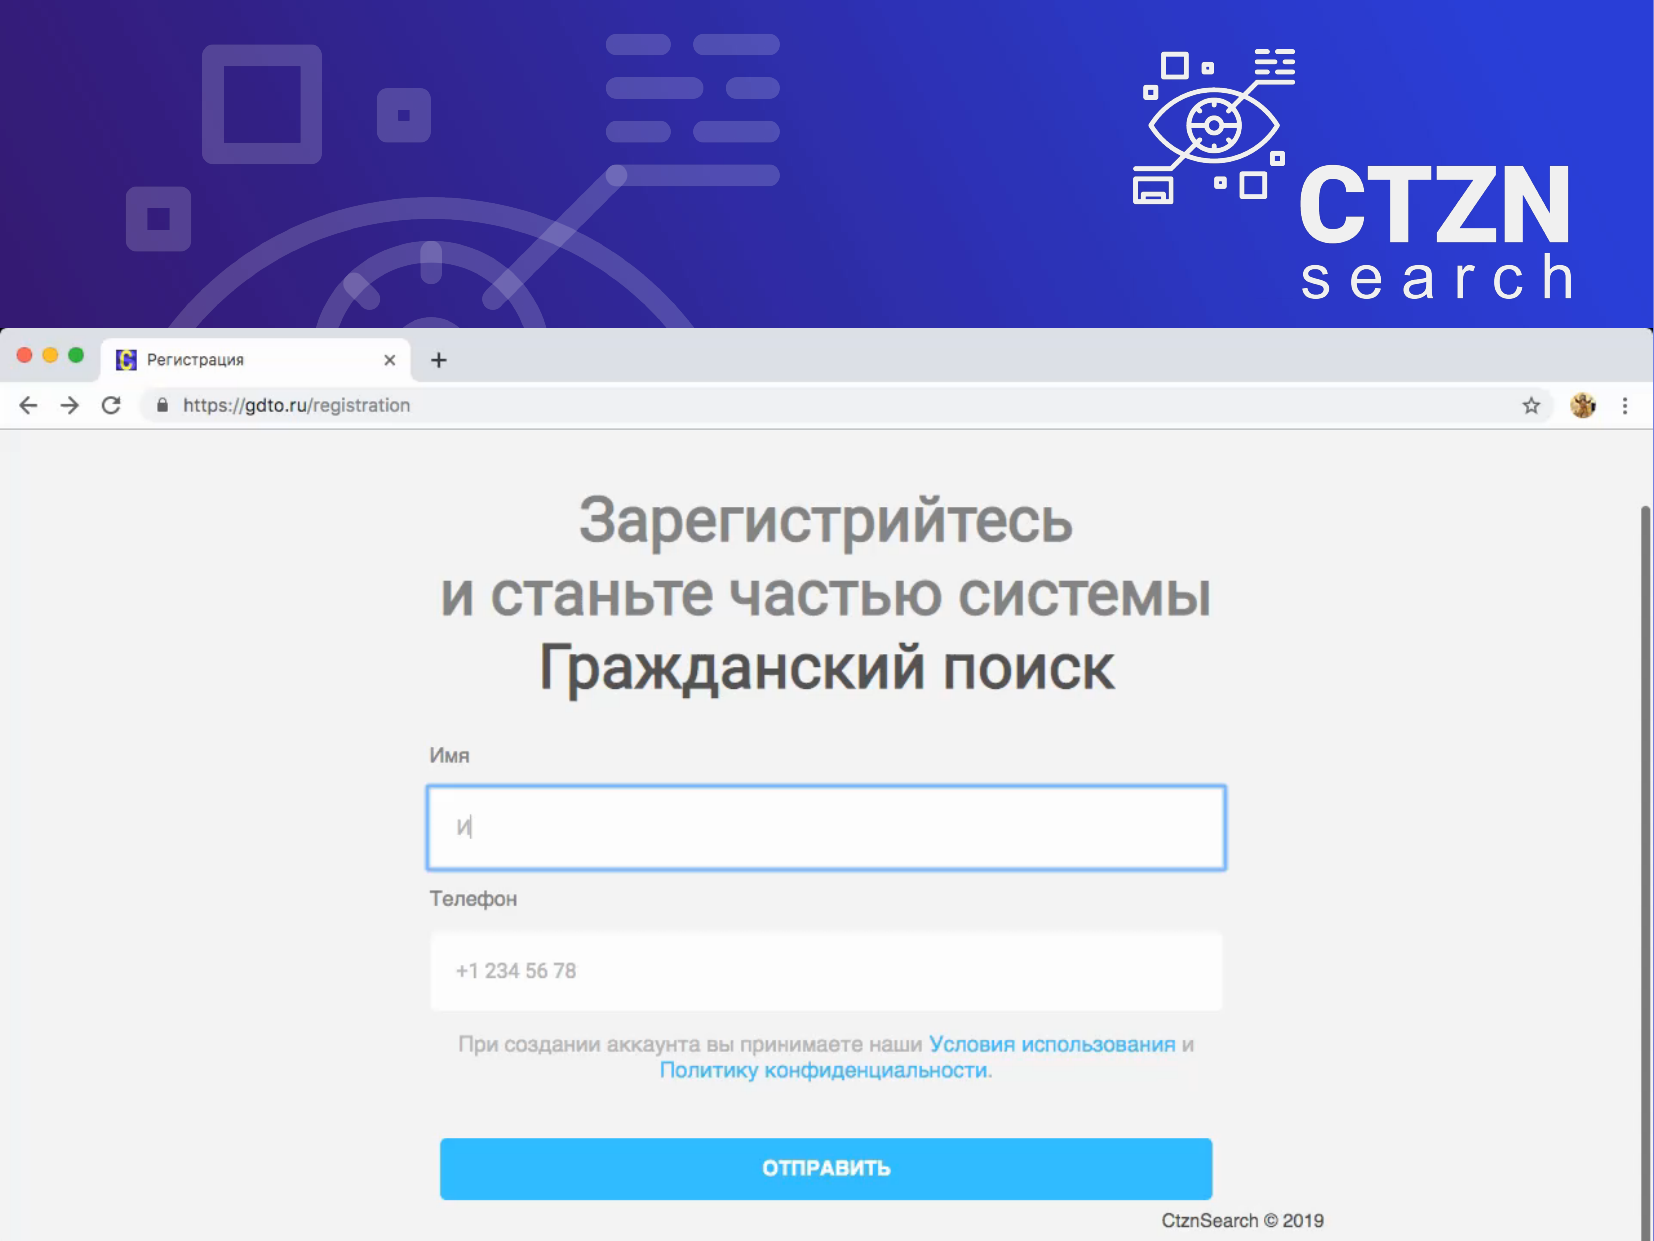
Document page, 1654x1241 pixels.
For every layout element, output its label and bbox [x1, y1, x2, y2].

text_box [0, 327, 1654, 1241]
text_box [0, 0, 1654, 327]
picture [1133, 49, 1571, 299]
picture [82, 17, 780, 327]
